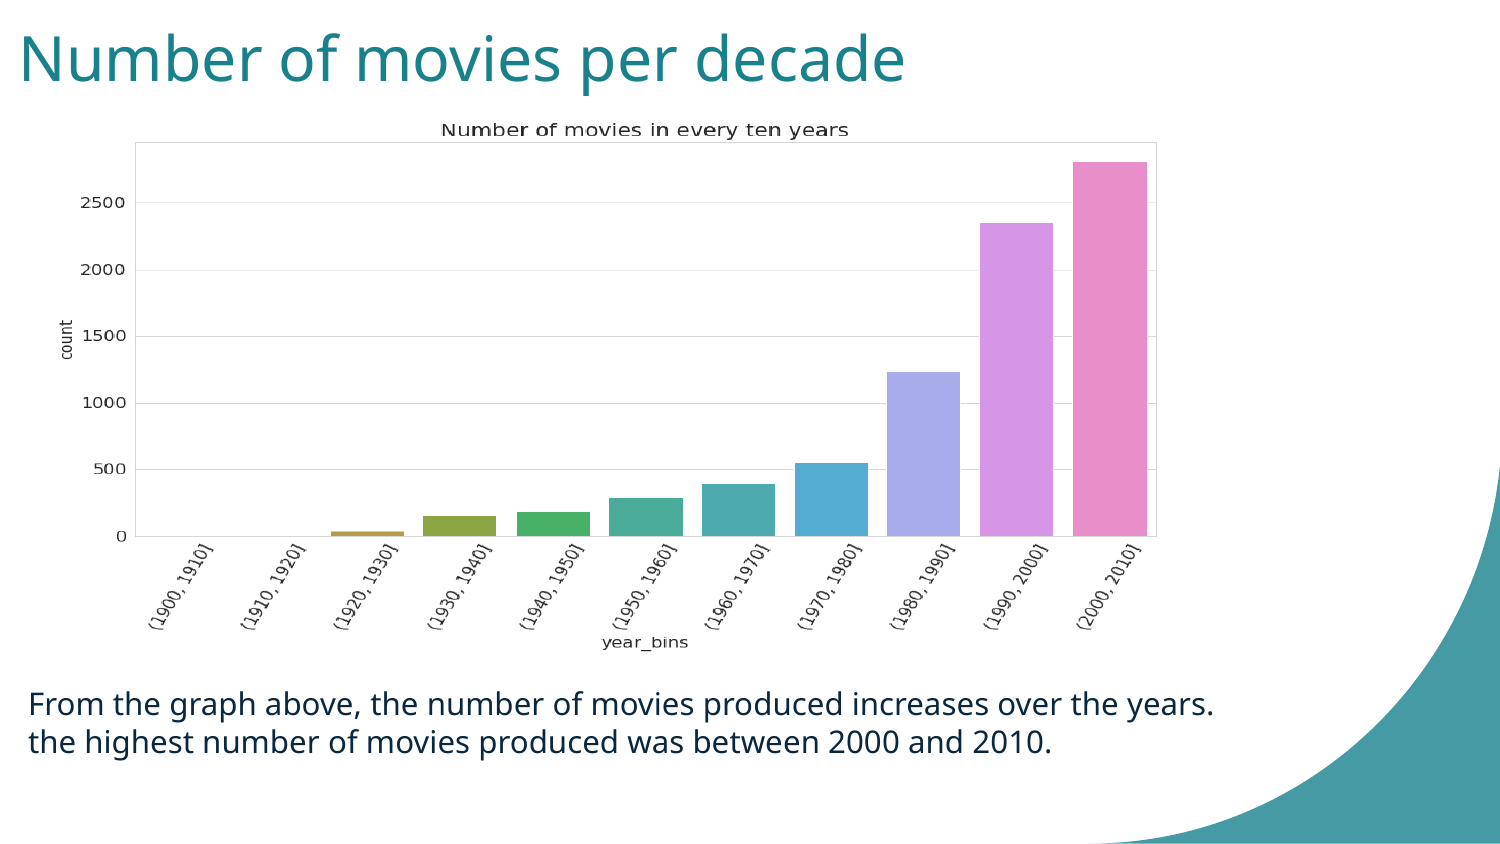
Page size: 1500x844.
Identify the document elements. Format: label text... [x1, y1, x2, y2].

picture [50, 116, 1163, 657]
title Number of movies per decade [18, 18, 1500, 160]
subtitle From the graph above, the number of movies produced increases over the years. the highest number of movies produced was between 2000 and 2010. [28, 684, 1257, 844]
